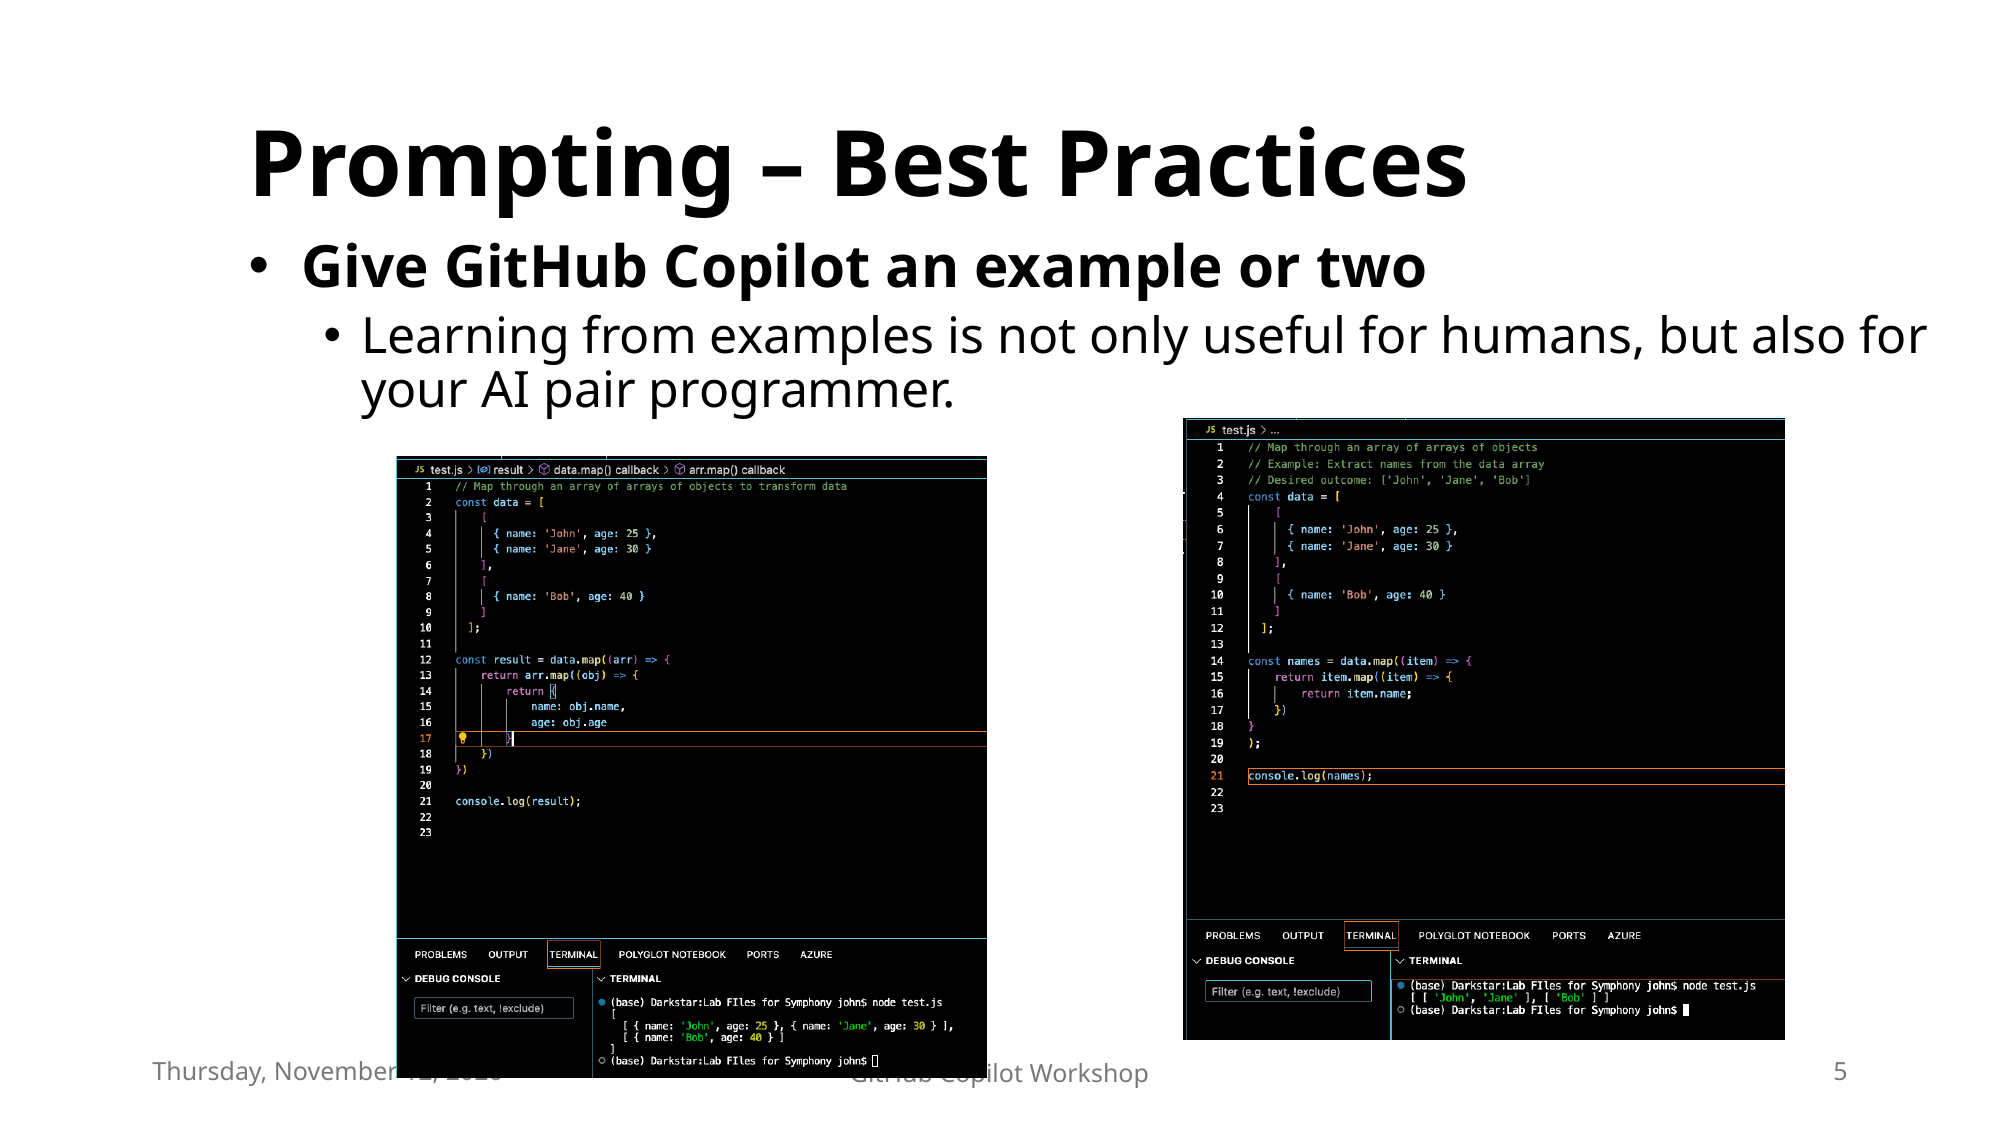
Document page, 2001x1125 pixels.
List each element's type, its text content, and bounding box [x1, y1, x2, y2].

picture [1182, 417, 1786, 1040]
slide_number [137, 1042, 588, 1103]
footer GitHub Copilot Workshop [662, 1042, 1338, 1103]
picture [395, 455, 988, 1078]
slide_number 5 [1412, 1042, 1863, 1103]
list Prompting – Best Practices Give GitHub Copilot an example or two Learning from examples is not only useful for humans, but also for your AI pair programmer. [233, 109, 1982, 1002]
